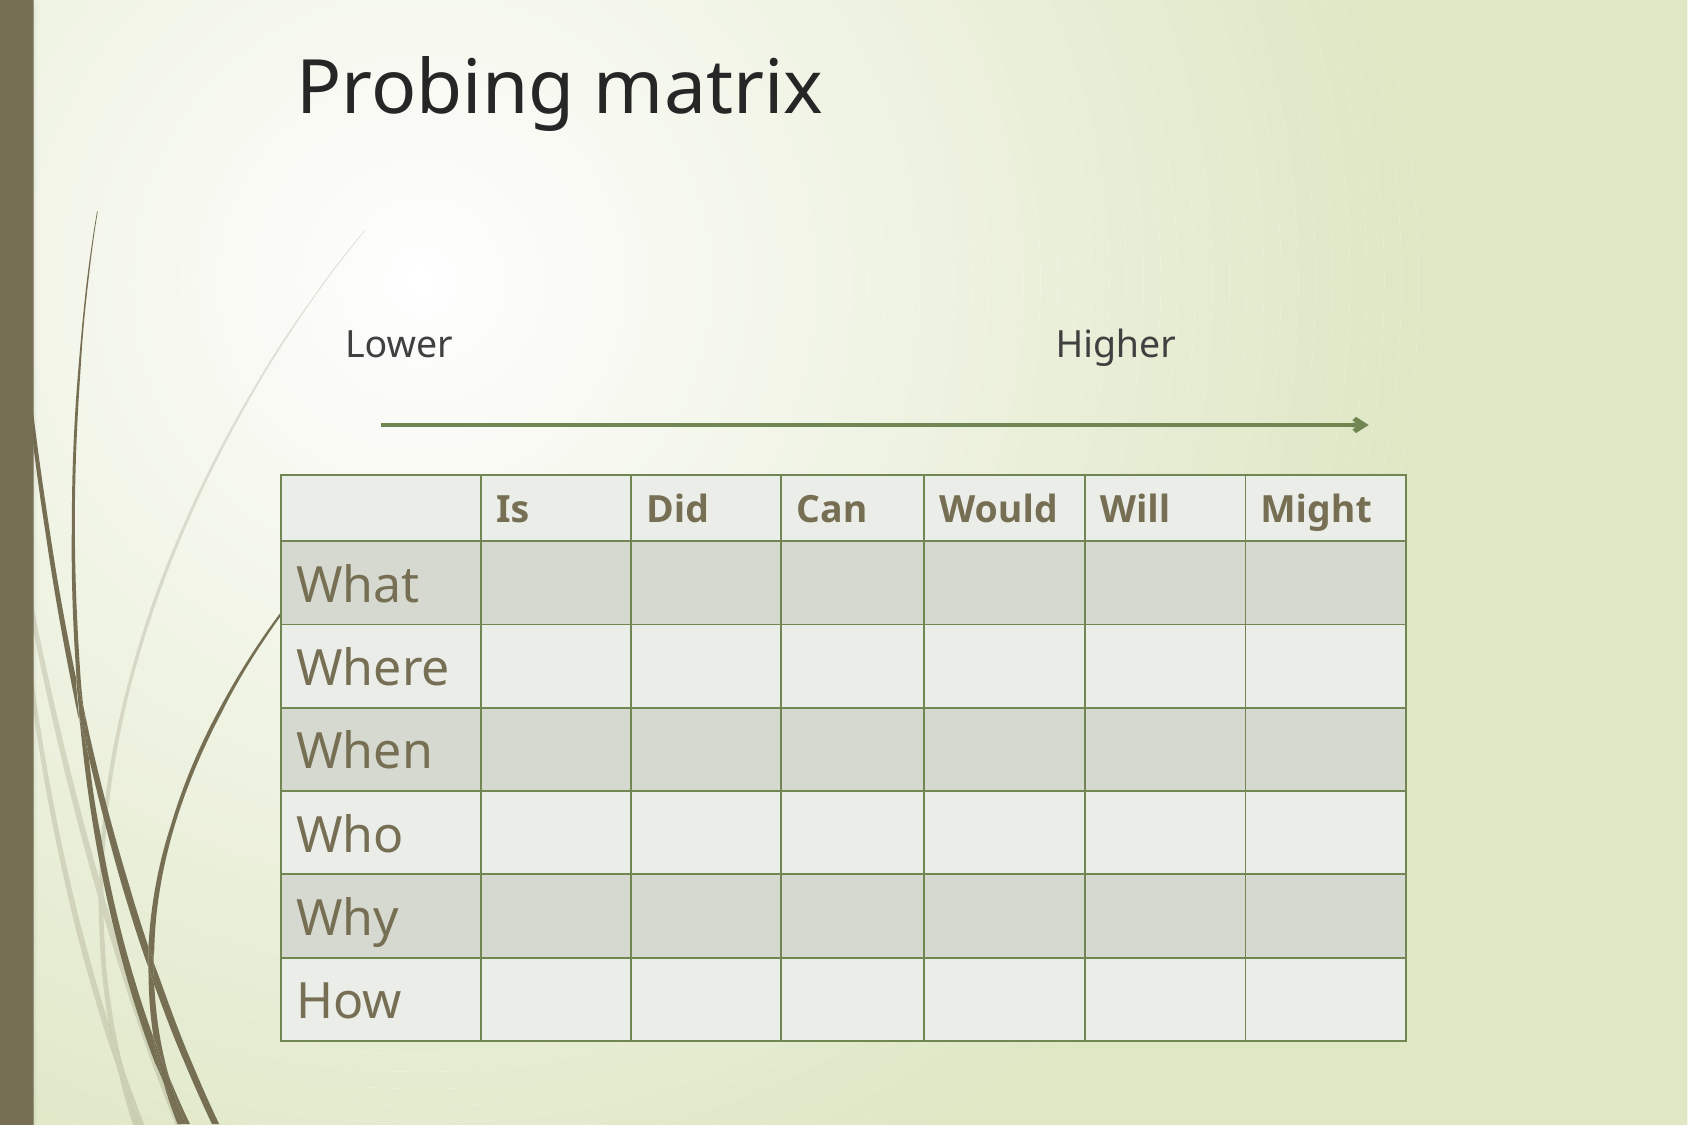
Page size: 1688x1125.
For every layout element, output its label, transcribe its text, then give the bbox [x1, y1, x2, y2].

table_cell [482, 625, 630, 707]
table_cell [482, 959, 630, 1040]
table_cell [482, 875, 630, 957]
table_cell [1086, 875, 1245, 957]
table_cell [782, 792, 923, 873]
table_cell [925, 625, 1084, 707]
table_cell Who [282, 792, 480, 873]
table_cell [925, 792, 1084, 873]
table_header Did [632, 476, 780, 540]
table_cell [632, 709, 780, 790]
table_cell [782, 875, 923, 957]
table_cell [1246, 709, 1405, 790]
table_cell [1246, 625, 1405, 707]
table_cell [782, 625, 923, 707]
table_cell [632, 792, 780, 873]
table_cell [782, 709, 923, 790]
table_cell [1086, 542, 1245, 624]
table_cell [925, 875, 1084, 957]
table_cell How [282, 959, 480, 1040]
table_cell [632, 875, 780, 957]
title Probing matrix [281, 31, 1576, 282]
table_cell [925, 542, 1084, 624]
table_cell [482, 792, 630, 873]
table_cell [1086, 709, 1245, 790]
table_cell Where [282, 625, 480, 707]
table_header Can [782, 476, 923, 540]
table_cell [1246, 959, 1405, 1040]
table_cell [925, 709, 1084, 790]
table_header Would [925, 476, 1084, 540]
table_cell [925, 959, 1084, 1040]
table_header Will [1086, 476, 1245, 540]
table_cell When [282, 709, 480, 790]
table_header [282, 476, 480, 540]
table_cell [482, 542, 630, 624]
table_cell [632, 625, 780, 707]
table_cell What [282, 542, 480, 624]
table_cell [1086, 625, 1245, 707]
table_header Might [1246, 476, 1405, 540]
table_cell [1086, 792, 1245, 873]
list Lower Higher [281, 312, 1482, 988]
table_cell Why [282, 875, 480, 957]
table_cell [1246, 792, 1405, 873]
table_cell [1246, 875, 1405, 957]
table_cell [1246, 542, 1405, 624]
table_cell [632, 542, 780, 624]
table_header Is [482, 476, 630, 540]
table_cell [782, 959, 923, 1040]
table_cell [632, 959, 780, 1040]
table_cell [1086, 959, 1245, 1040]
table_cell [482, 709, 630, 790]
table_cell [782, 542, 923, 624]
